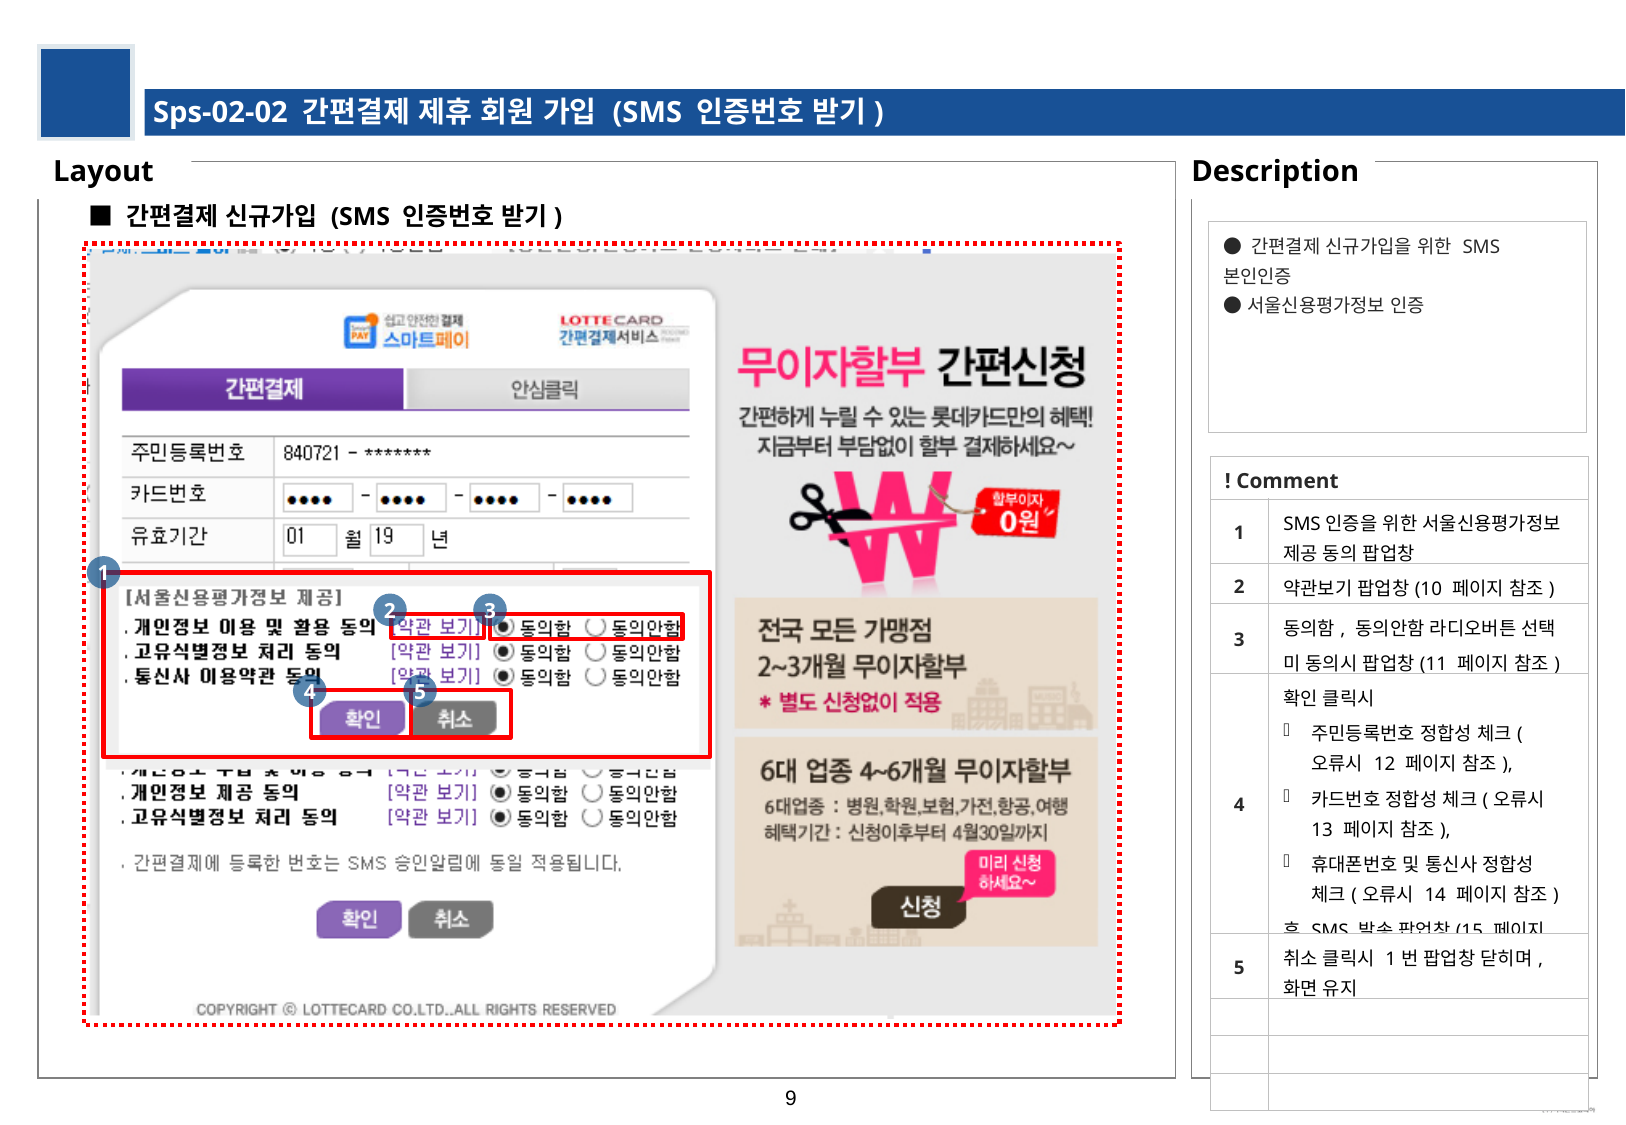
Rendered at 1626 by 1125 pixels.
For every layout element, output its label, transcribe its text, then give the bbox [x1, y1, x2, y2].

table_cell 5 [1211, 934, 1268, 998]
table_cell 약관보기 팝업창(10 페이지 참조) [1269, 564, 1588, 603]
table_header ● 간편결제 신규가입을 위한 SMS 본인인증 ●서울신용평가정보 인증 [1209, 222, 1586, 432]
table_header ! Comment [1211, 457, 1588, 499]
table_cell 확인 클릭시 주민등록번호 정합성 체크(오류시 12 페이지 참조), 카드번호 정합성 체크(오류시 13 페이지 참조), 휴대폰번호 및 통신사 정합성 체크(오류시 14 페이지 참조) 후 SMS 발송 팝업창(15 페이지 참조) [1269, 674, 1588, 933]
table_cell SMS인증을 위한 서울신용평가정보 제공 동의 팝업창 [1269, 500, 1588, 563]
table_cell [1211, 1074, 1268, 1110]
table_cell 동의함, 동의안함 라디오버튼 선택 미 동의시 팝업창(11 페이지 참조) [1269, 604, 1588, 673]
text_box ■ 간편결제 신규가입 (SMS 인증번호 받기) [72, 185, 1131, 246]
table_cell [1269, 1036, 1588, 1073]
text_box Sps-02-02 간편결제 제휴 회원 가입 (SMS 인증번호 받기) [153, 93, 1622, 129]
table_cell 1 [1211, 500, 1268, 563]
table_cell [1211, 1036, 1268, 1073]
table_cell [1211, 999, 1268, 1035]
table_cell 3 [1211, 604, 1268, 673]
table_cell 2 [1211, 564, 1268, 603]
table_cell 4 [1211, 674, 1268, 933]
table_cell [1269, 1074, 1588, 1110]
table_cell [1269, 999, 1588, 1035]
picture [1532, 1079, 1598, 1115]
table_cell 취소 클릭시 1번 팝업창 닫히며, 화면 유지 [1269, 934, 1588, 998]
picture [87, 248, 1116, 1020]
